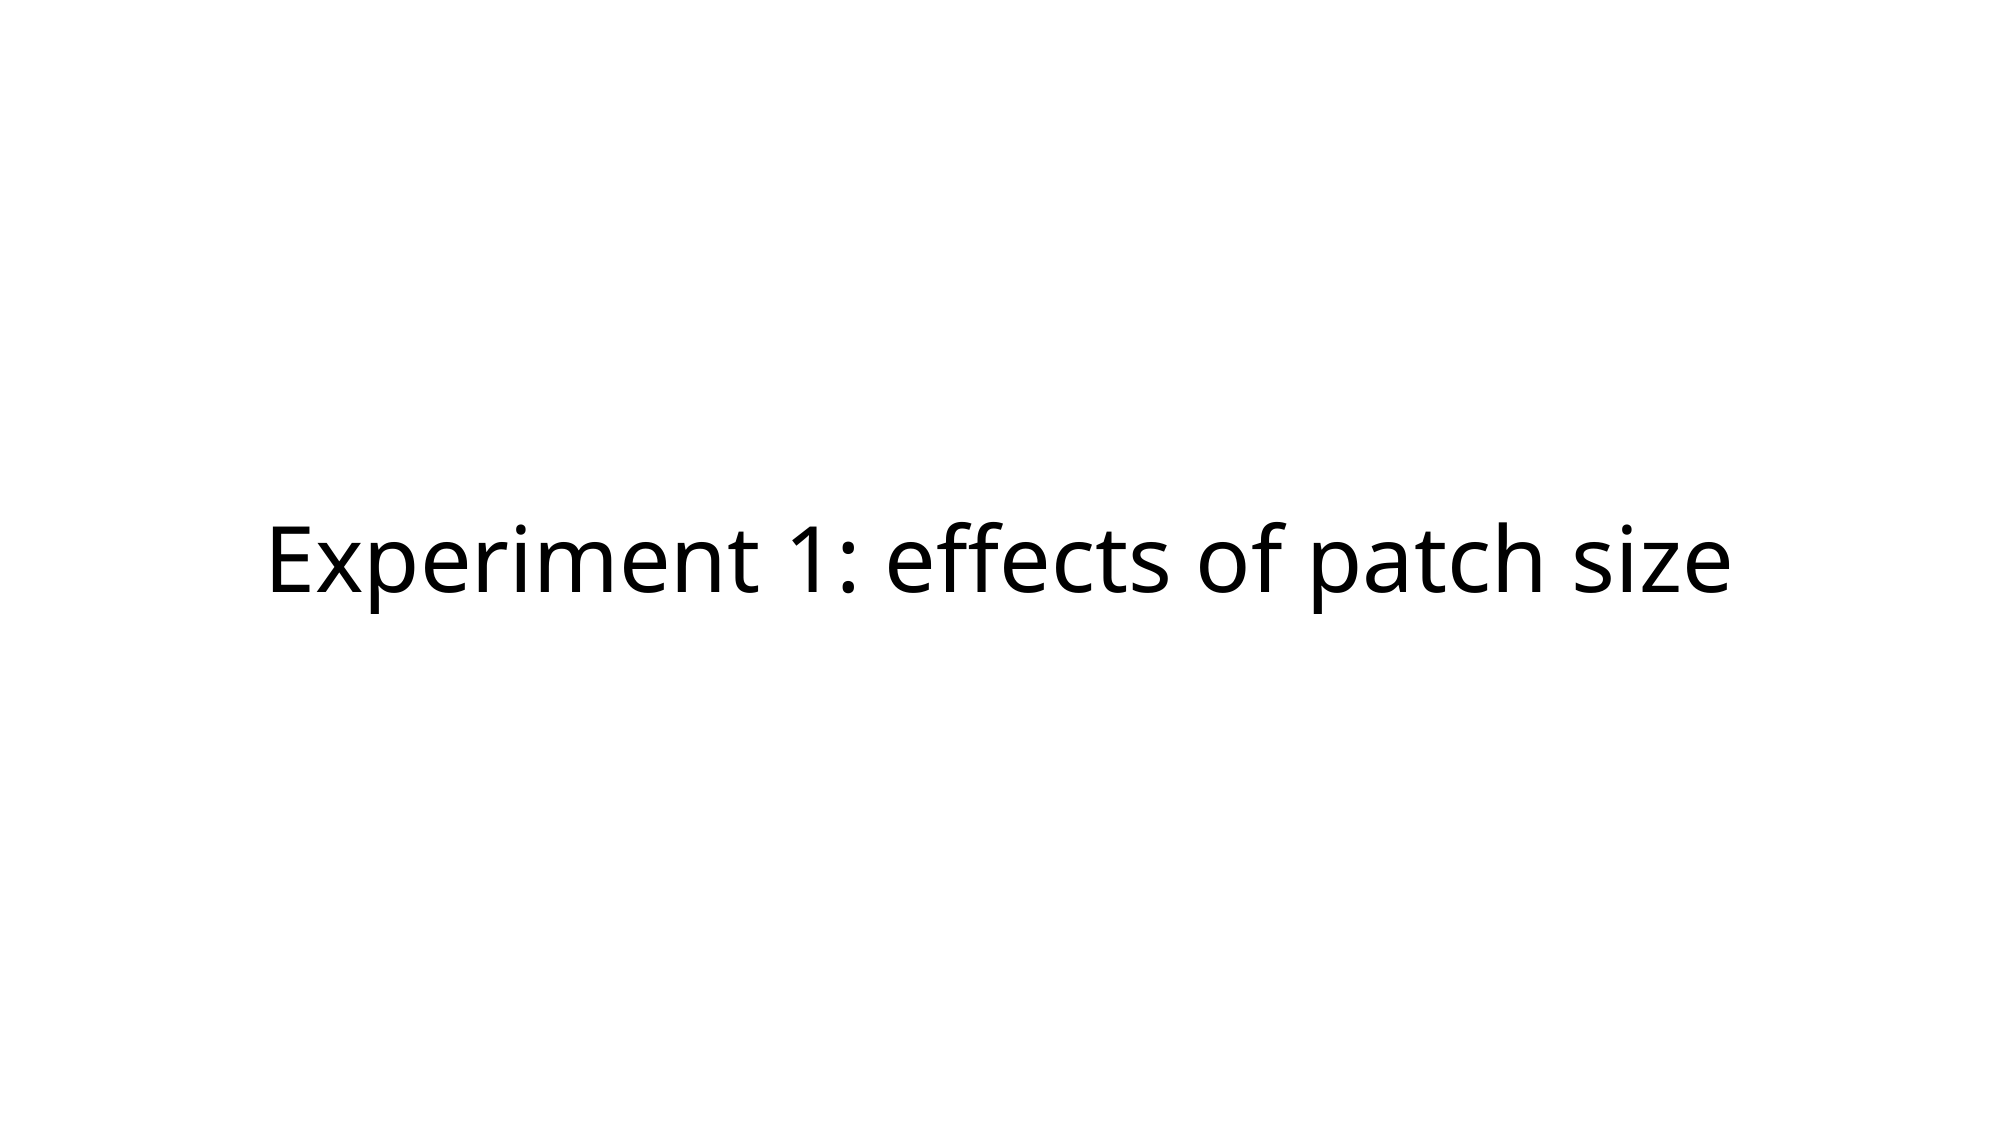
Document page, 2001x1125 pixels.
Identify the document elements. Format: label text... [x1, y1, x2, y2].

title Experiment 1: effects of patch size [137, 453, 1863, 672]
